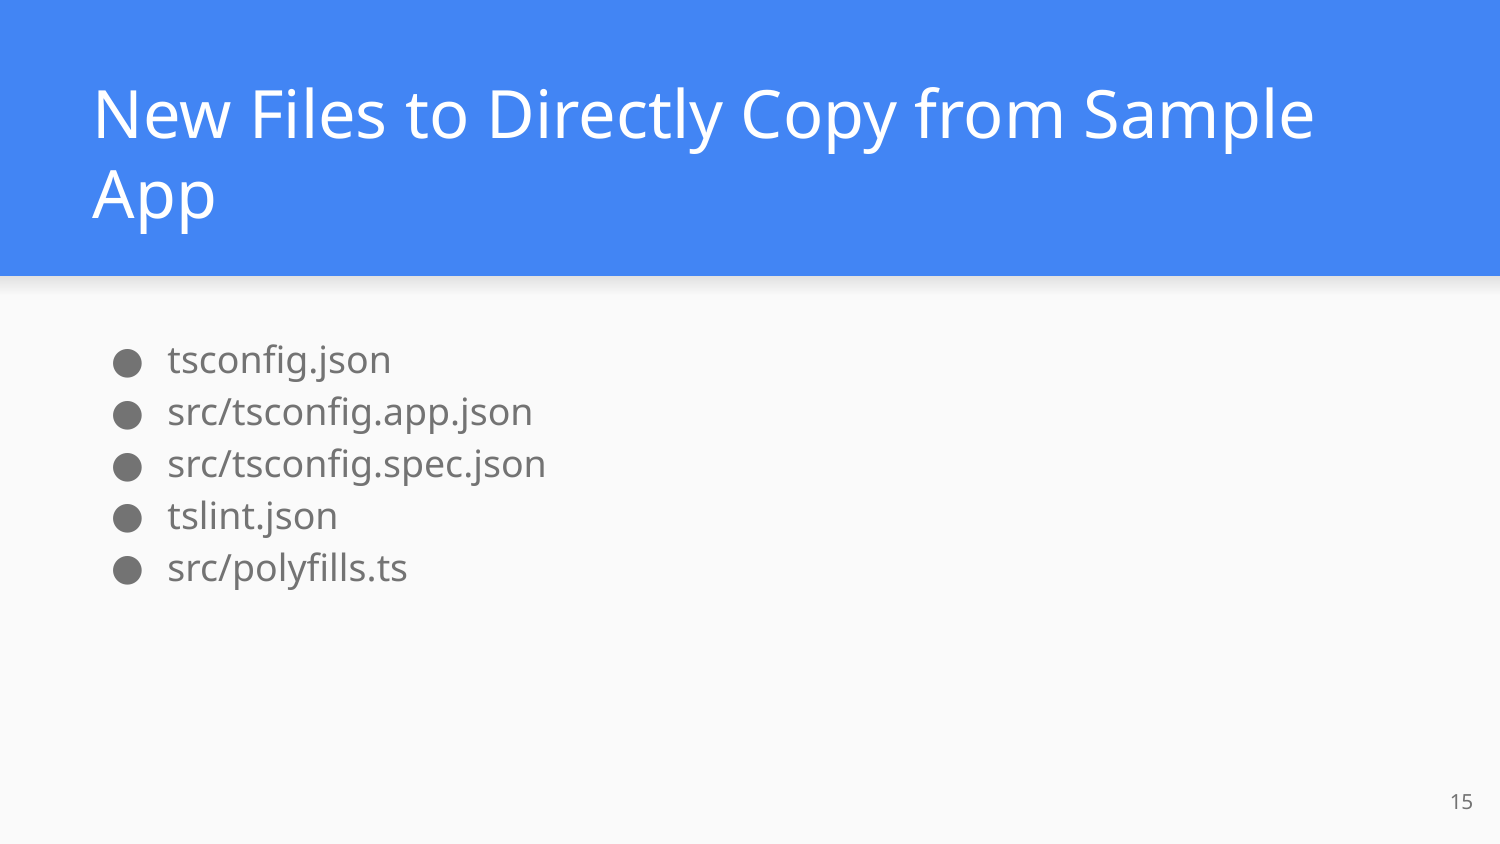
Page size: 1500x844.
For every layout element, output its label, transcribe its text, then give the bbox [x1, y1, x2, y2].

list tsconfig.json src/tsconfig.app.json src/tsconfig.spec.json tslint.json src/polyfills.ts [77, 314, 1427, 819]
title New Files to Directly Copy from Sample App [77, 121, 1427, 248]
slide_number ‹#› [1398, 770, 1489, 835]
